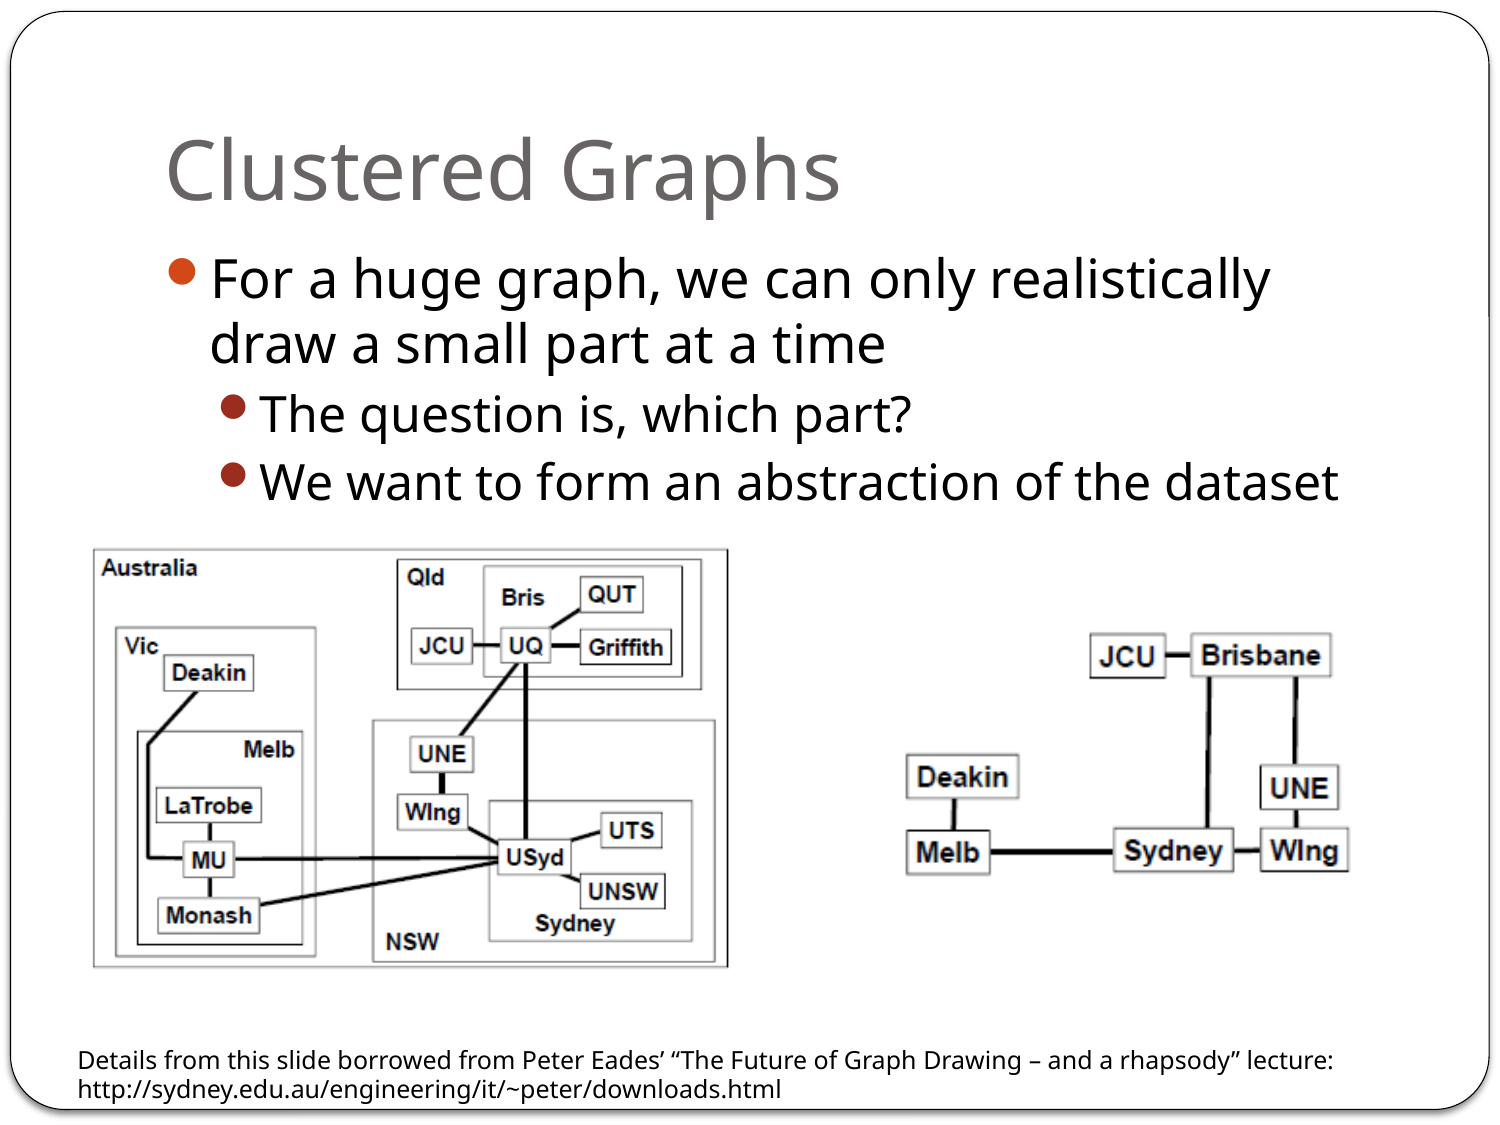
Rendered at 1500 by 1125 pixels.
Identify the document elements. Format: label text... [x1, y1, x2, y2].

list For a huge graph, we can only realistically draw a small part at a time The question is, which part? We want to form an abstraction of the dataset [150, 237, 1425, 988]
picture [84, 537, 738, 977]
picture [824, 569, 1409, 951]
title Clustered Graphs [150, 45, 1425, 233]
text_box Details from this slide borrowed from Peter Eades’ “The Future of Graph Drawing – and a rhapsody” lecture: http://sydney.edu.au/engineering/it/~peter/downloads.html [62, 1036, 1450, 1112]
